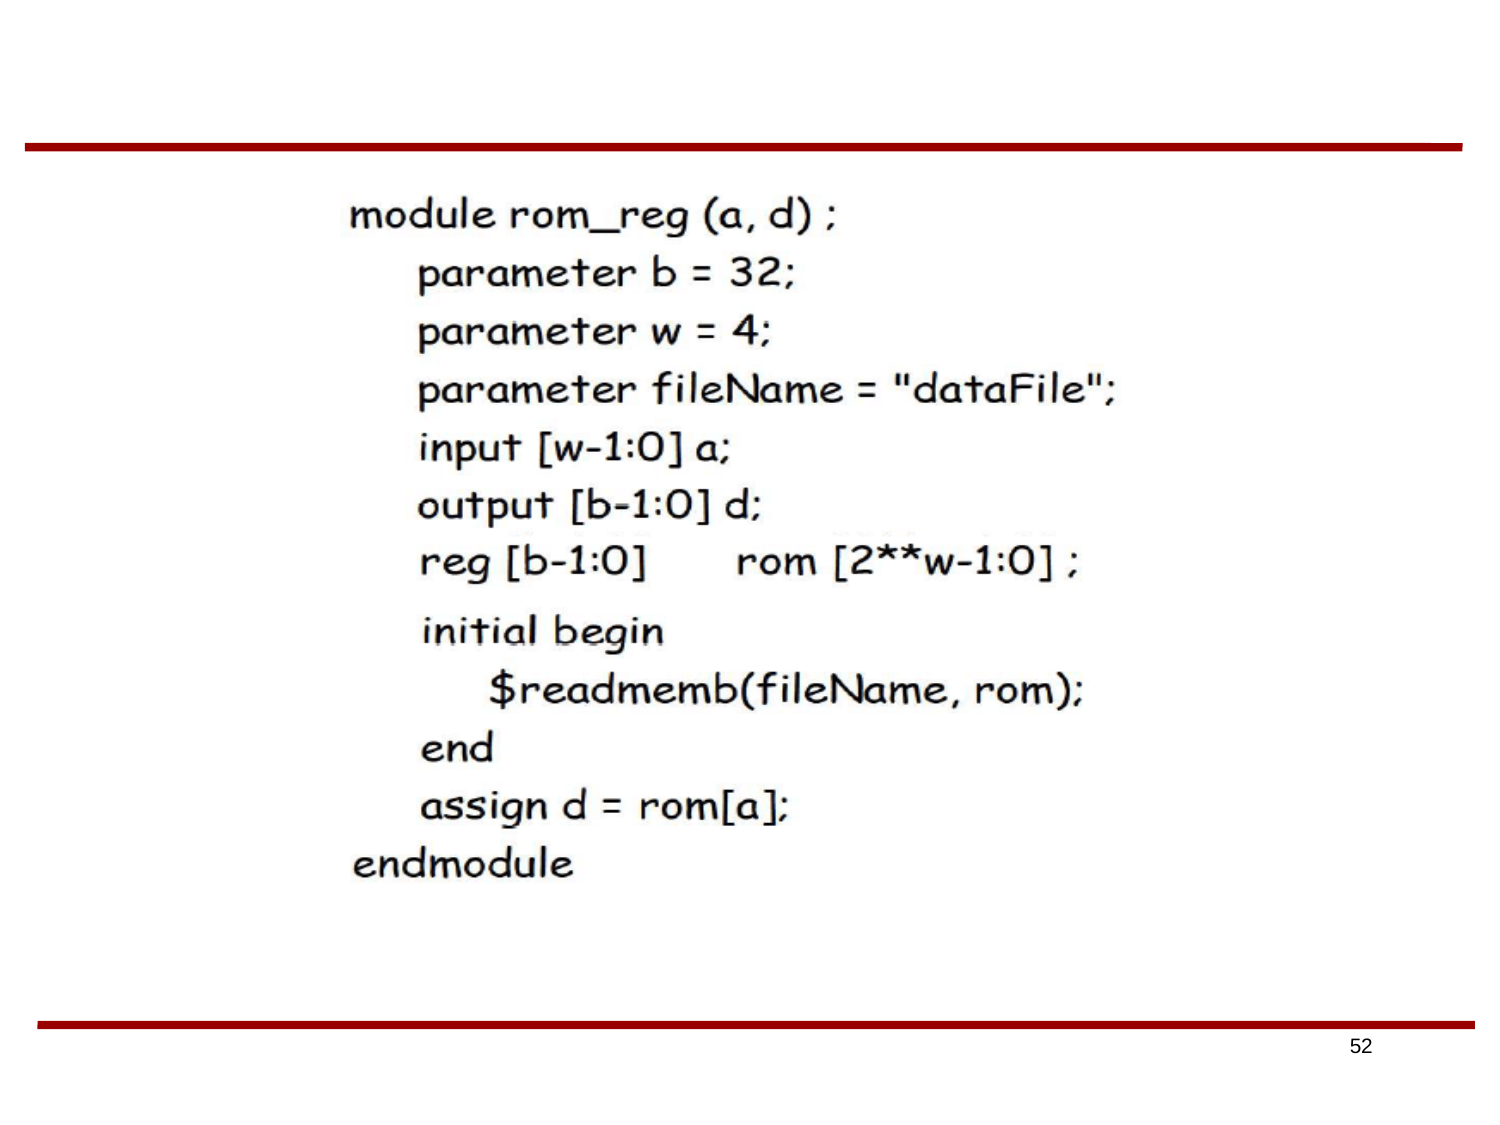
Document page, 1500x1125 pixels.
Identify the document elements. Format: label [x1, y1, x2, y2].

picture [259, 180, 1163, 906]
